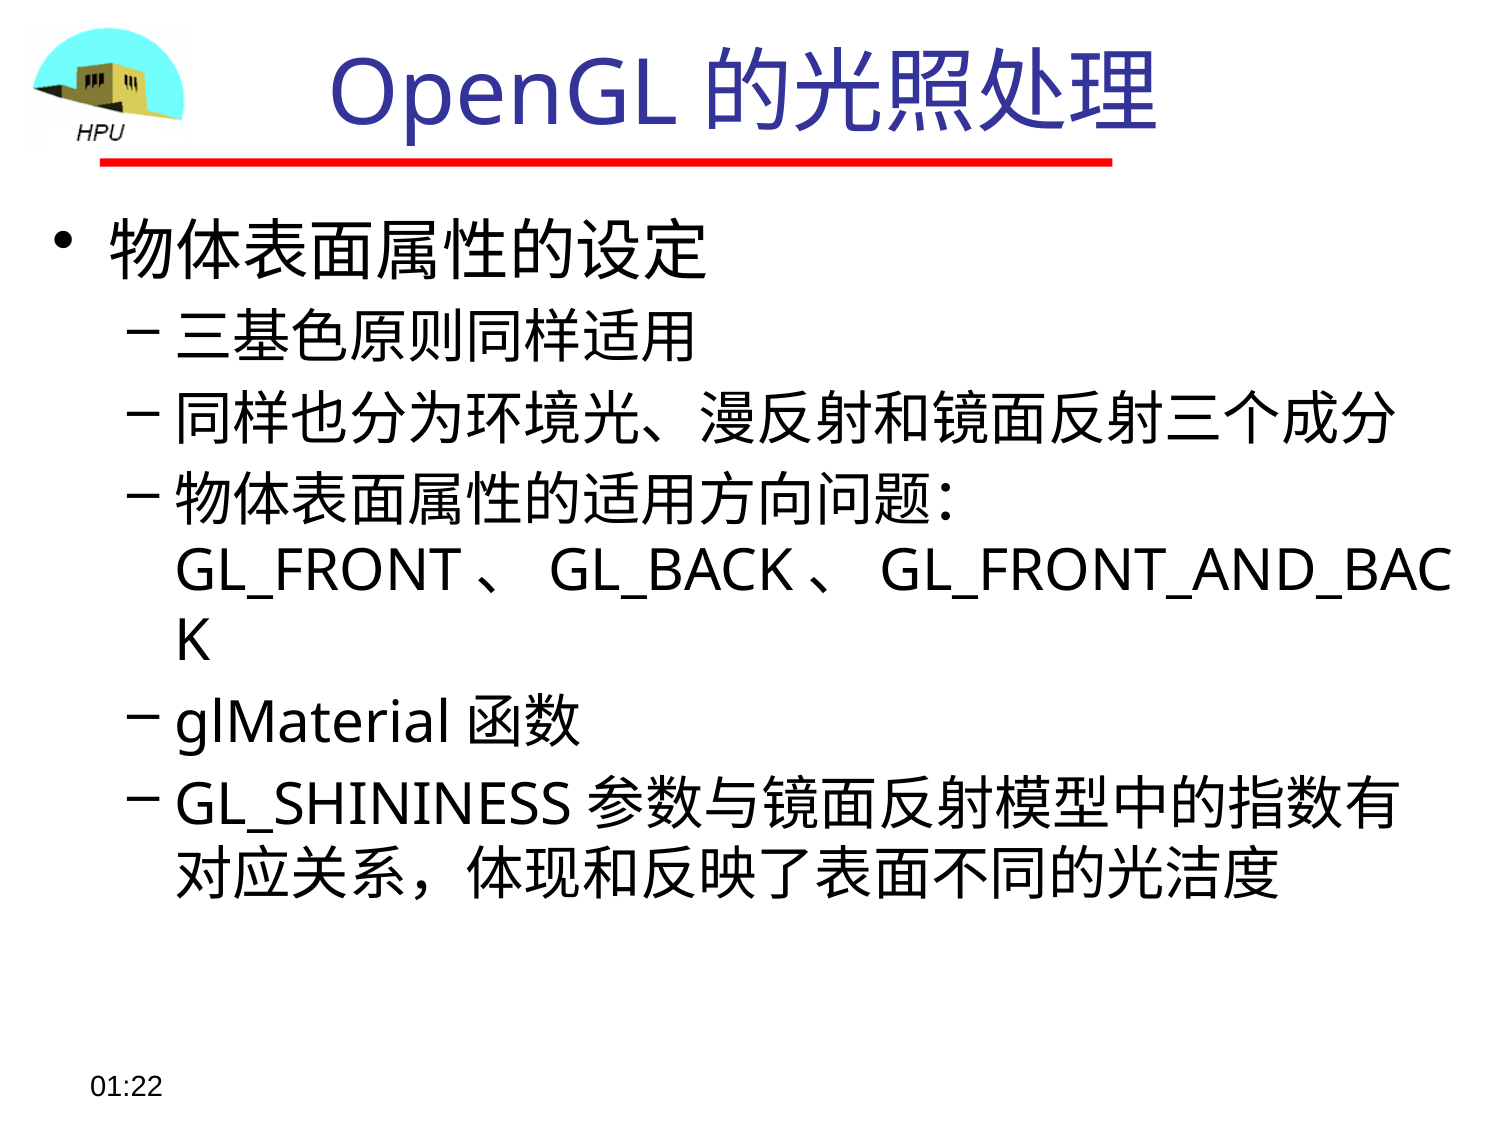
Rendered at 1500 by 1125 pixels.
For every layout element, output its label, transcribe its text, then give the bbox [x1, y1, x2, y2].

title OpenGL的光照处理 [24, 12, 1463, 163]
list 物体表面属性的设定 三基色原则同样适用 同样也分为环境光、漫反射和镜面反射三个成分 物体表面属性的适用方向问题：GL_FRONT、GL_BACK、GL_FRONT_AND_BACK glMaterial函数 GL_SHININESS参数与镜面反射模型中的指数有对应关系，体现和反映了表面不同的光洁度 [37, 200, 1475, 1050]
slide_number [74, 1059, 426, 1113]
